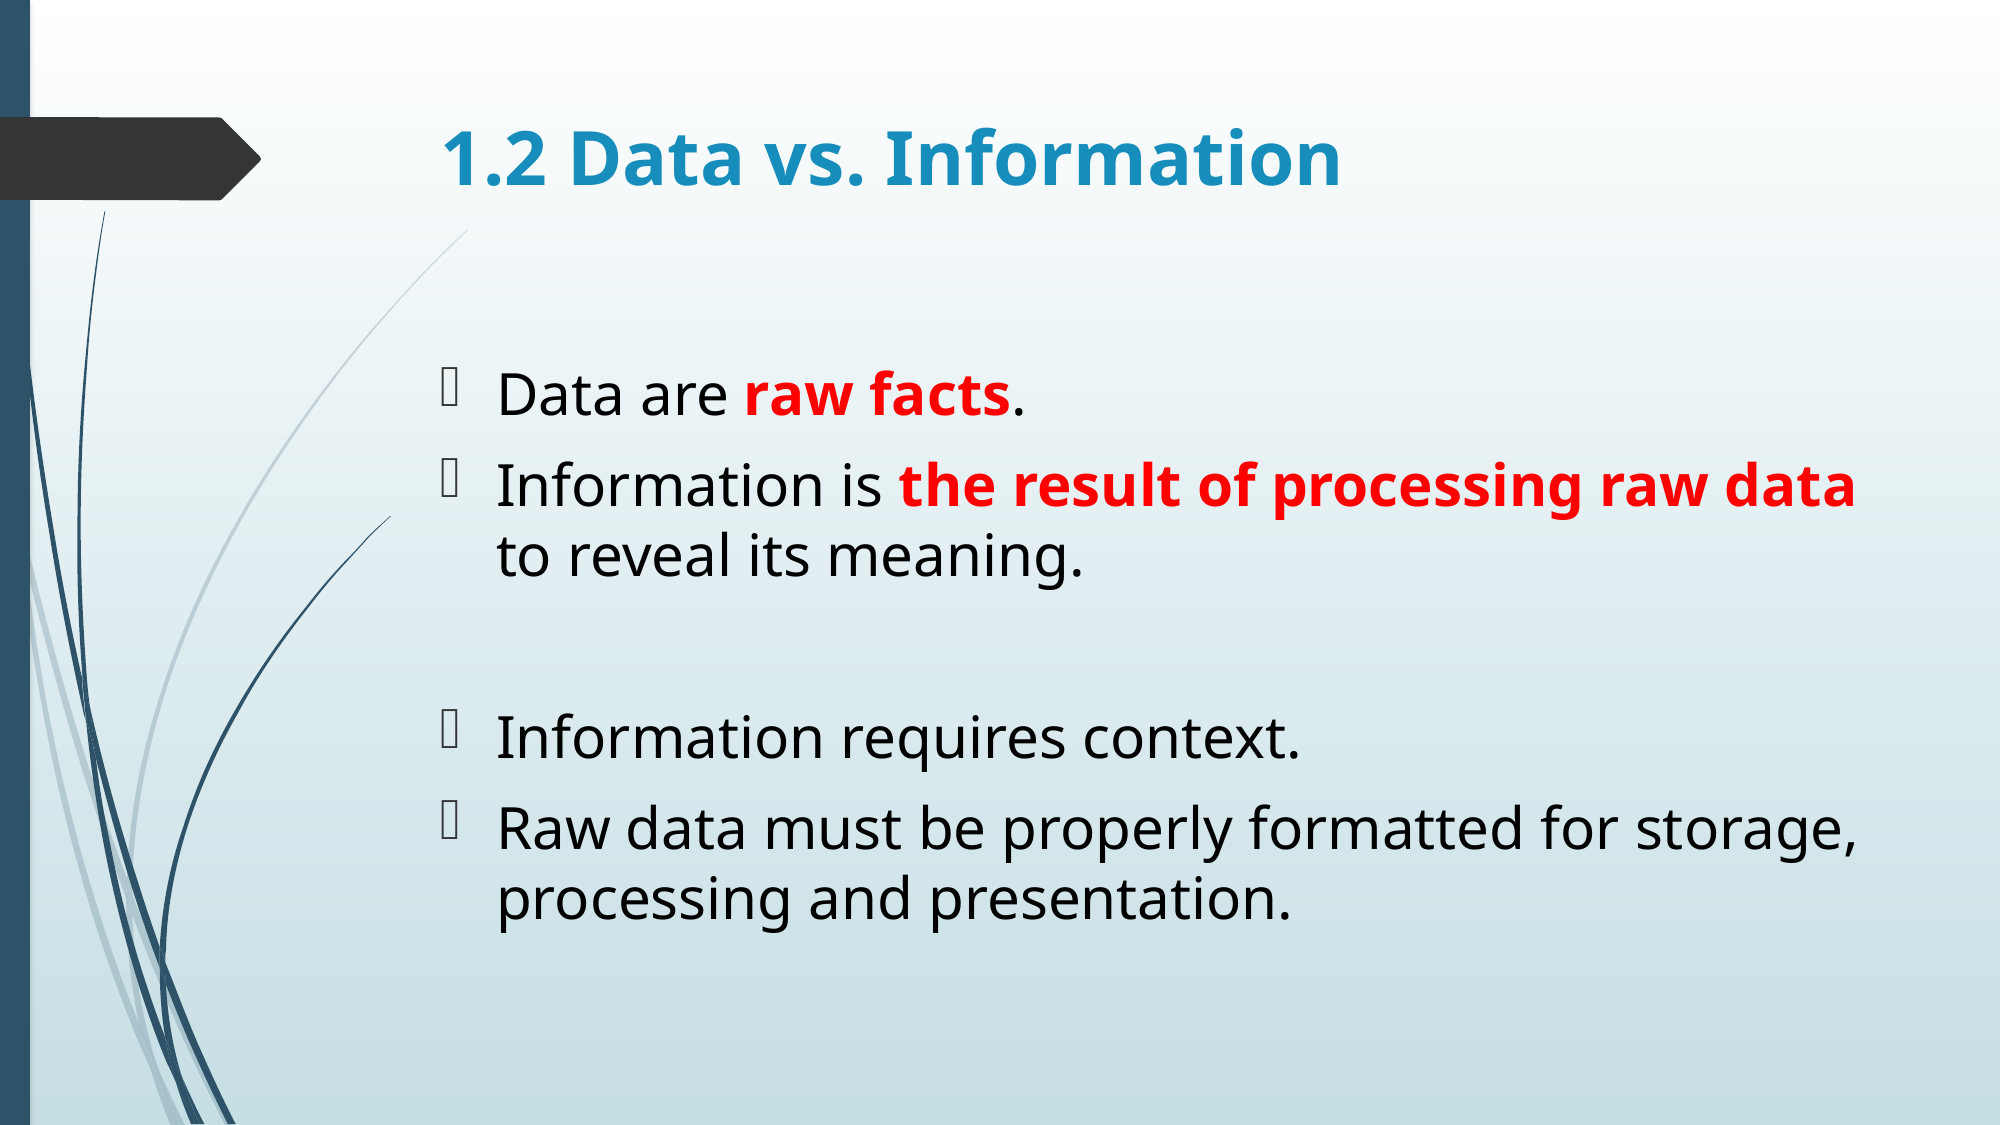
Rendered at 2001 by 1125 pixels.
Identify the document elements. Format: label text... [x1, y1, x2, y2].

title 1.2 Data vs. Information [425, 102, 1888, 313]
list Data are raw facts. Information is the result of processing raw data to reveal its meaning. Information requires context. Raw data must be properly formatted for storage, processing and presentation. [424, 350, 1888, 970]
